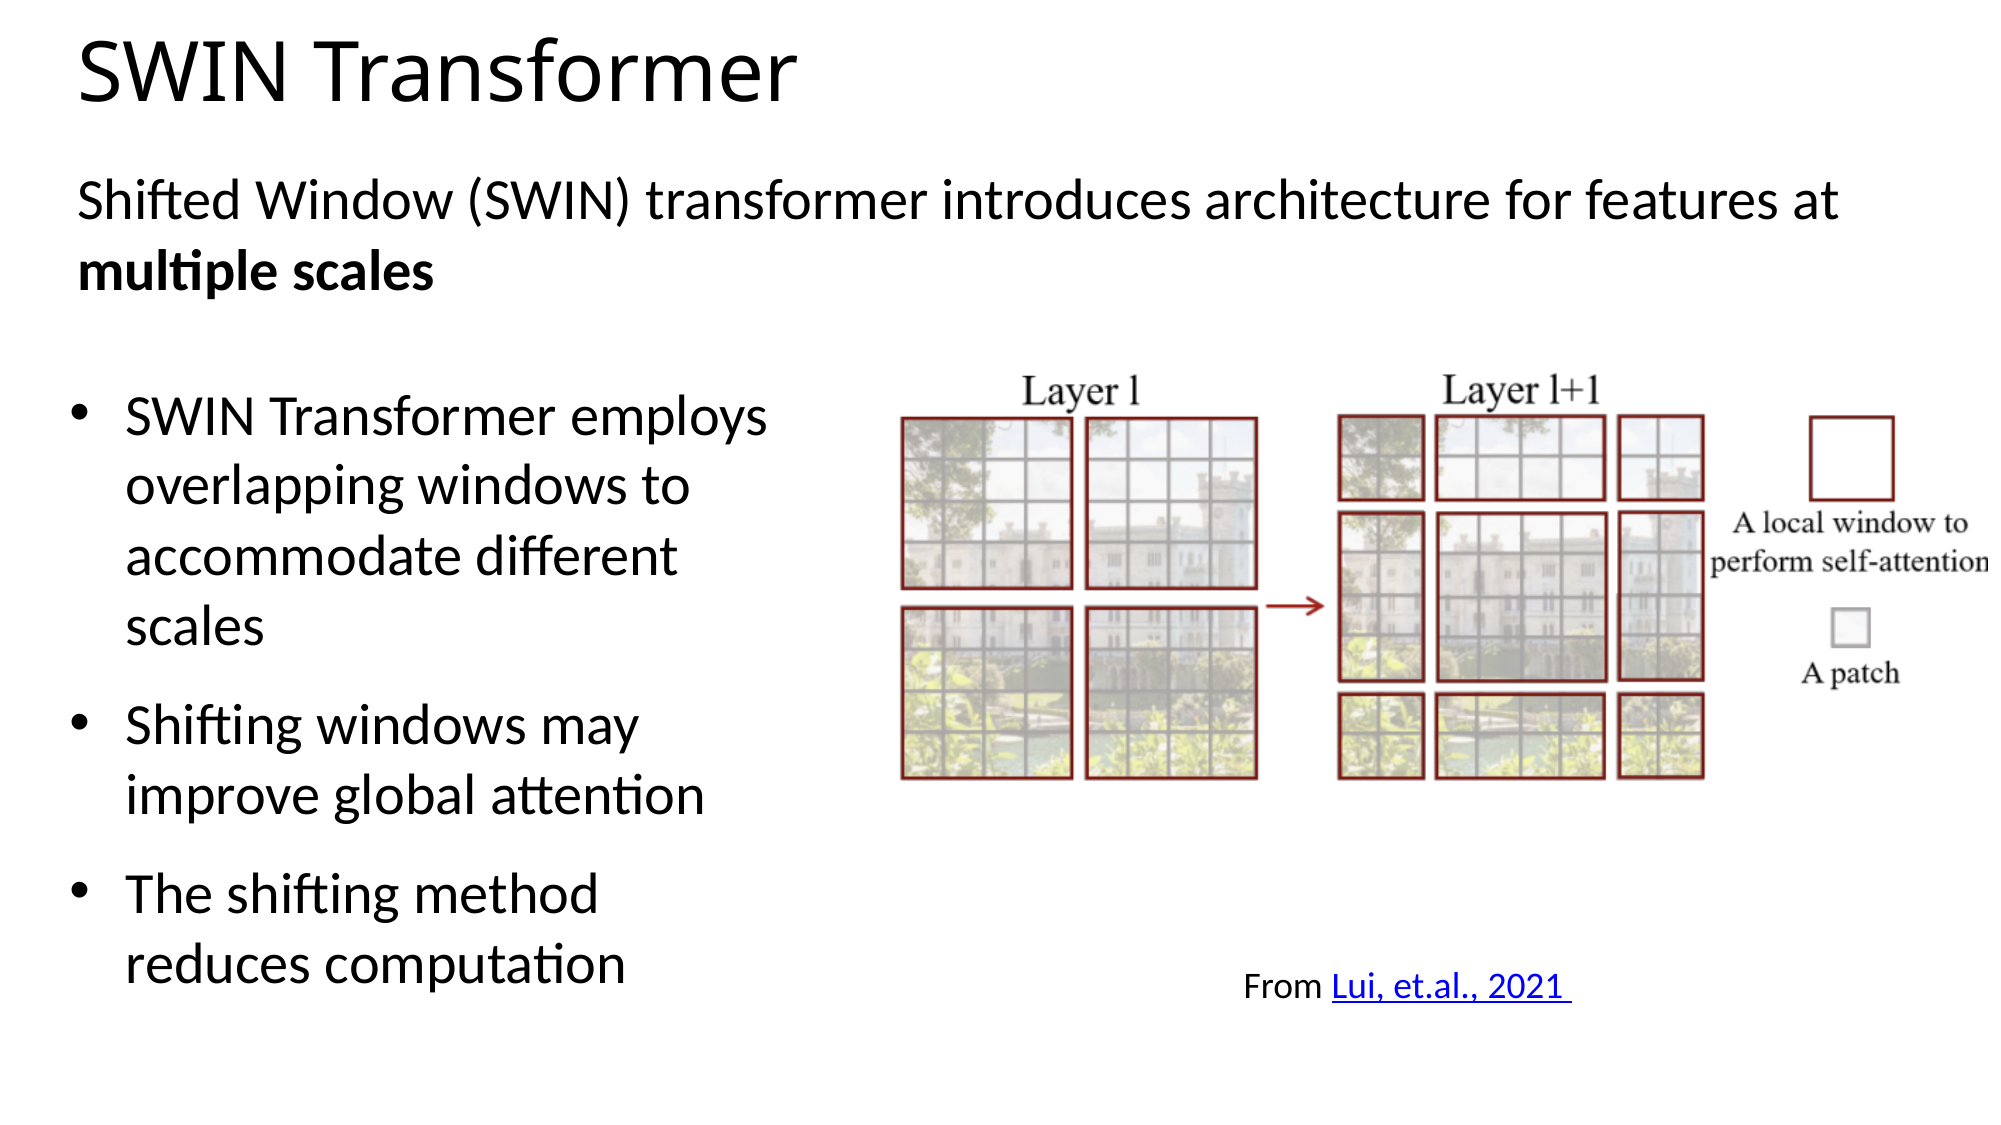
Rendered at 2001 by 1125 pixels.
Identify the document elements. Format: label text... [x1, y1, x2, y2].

text_box From Lui, et.al., 2021 [1228, 953, 1598, 1014]
text_box SWIN Transformer employs overlapping windows to accommodate different scales Shifting windows may improve global attention The shifting method reduces computation [54, 369, 809, 1033]
list Shifted Window (SWIN) transformer introduces architecture for features at multiple scales [62, 154, 1953, 314]
picture [889, 369, 1988, 788]
title SWIN Transformer [62, 29, 1953, 134]
